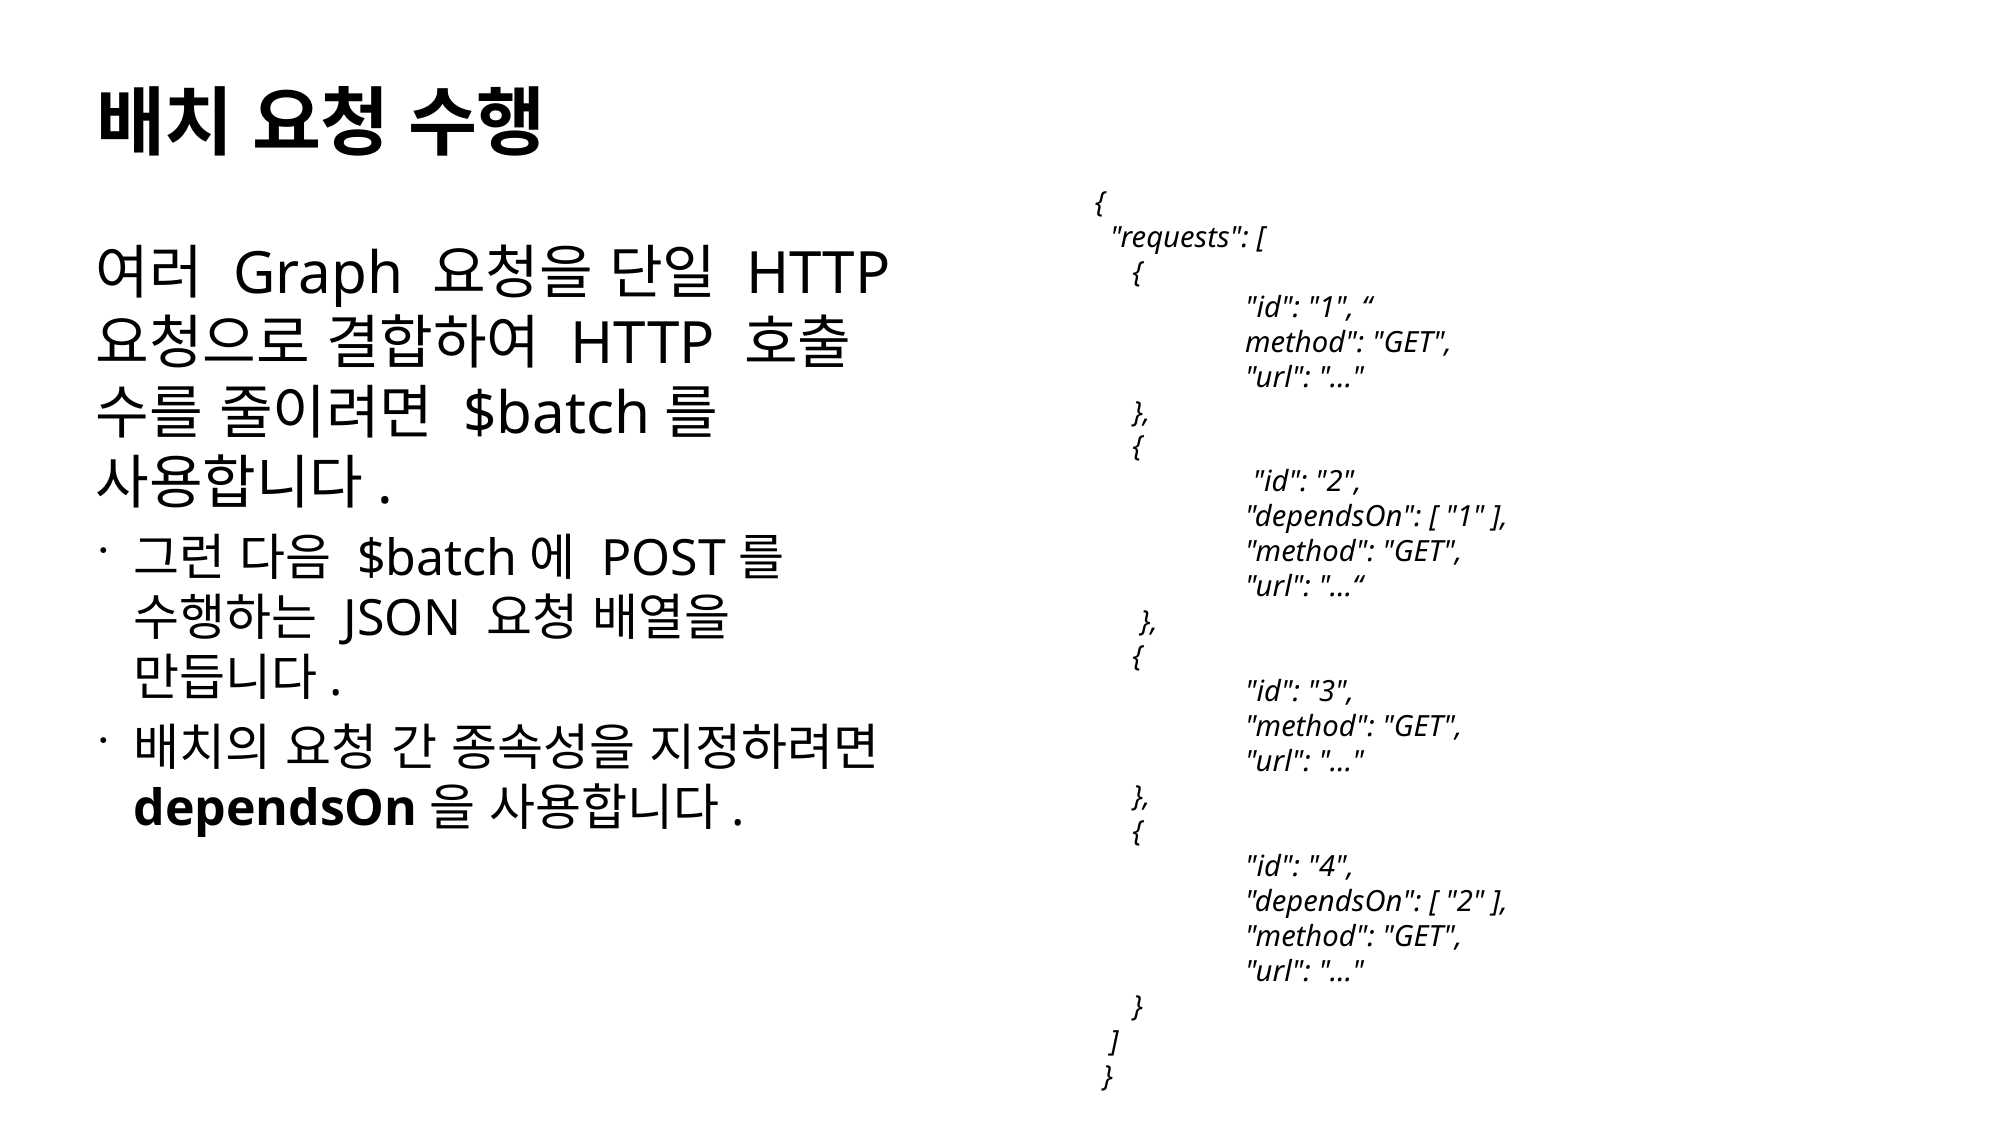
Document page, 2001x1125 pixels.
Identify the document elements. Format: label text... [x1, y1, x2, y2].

text_box { "requests": [ { "id": "1", “ method": "GET", "url": "..." }, { "id": "2", "dependsOn": [ "1" ], "method": "GET", "url": "...“ }, { "id": "3", "method": "GET", "url": "..." }, { "id": "4", "dependsOn": [ "2" ], "method": "GET", "url": "..." } ] } [1080, 175, 1938, 1100]
list 여러 Graph 요청을 단일 HTTP 요청으로 결합하여 HTTP 호출 수를 줄이려면 $batch를 사용합니다. 그런 다음 $batch에 POST를 수행하는 JSON 요청 배열을 만듭니다. 배치의 요청 간 종속성을 지정하려면 dependsOn을 사용합니다. [95, 235, 920, 1076]
title 배치 요청 수행 [96, 75, 1904, 166]
